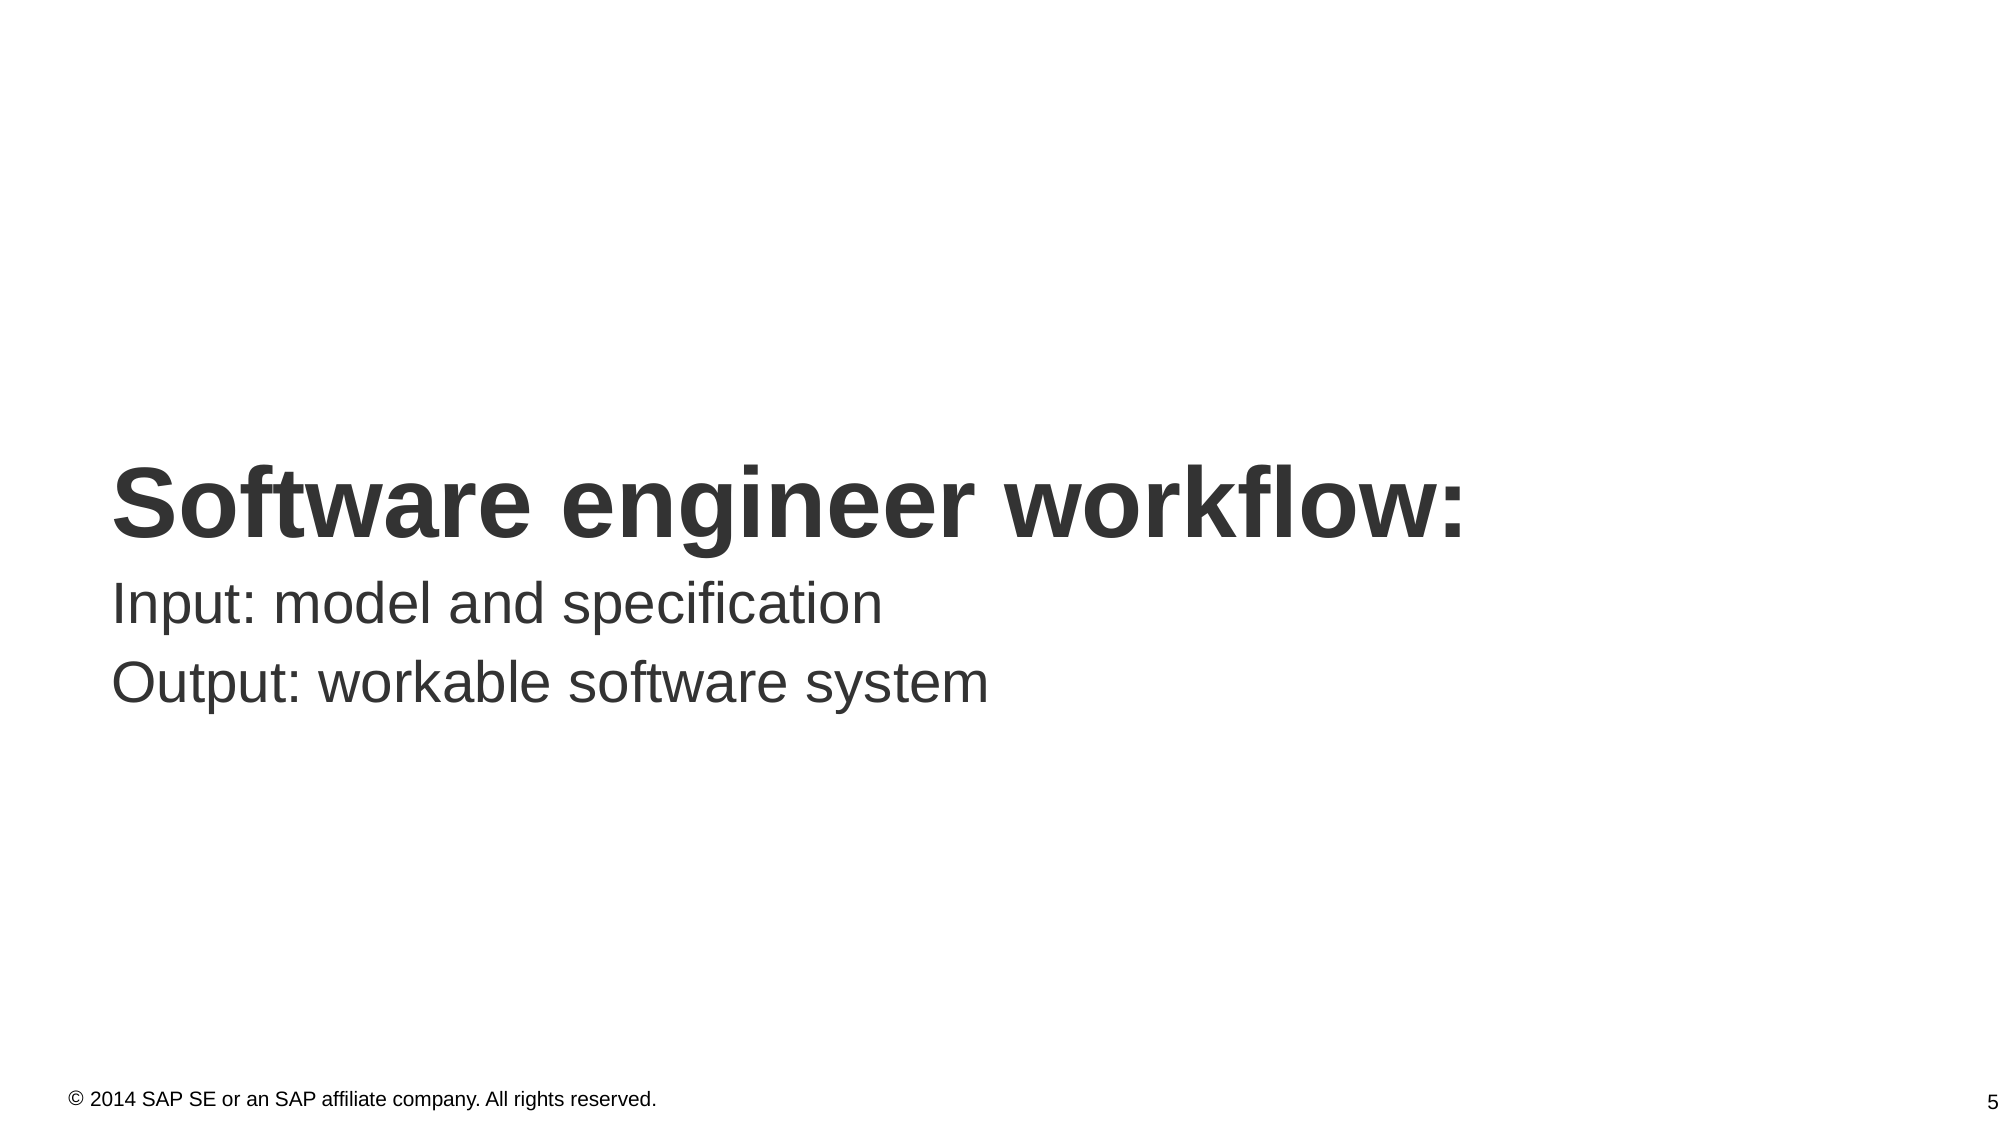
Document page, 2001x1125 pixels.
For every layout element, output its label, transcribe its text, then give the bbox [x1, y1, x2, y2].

text_box Software engineer workflow: Input: model and specification Output: workable software system [111, 184, 1808, 1045]
